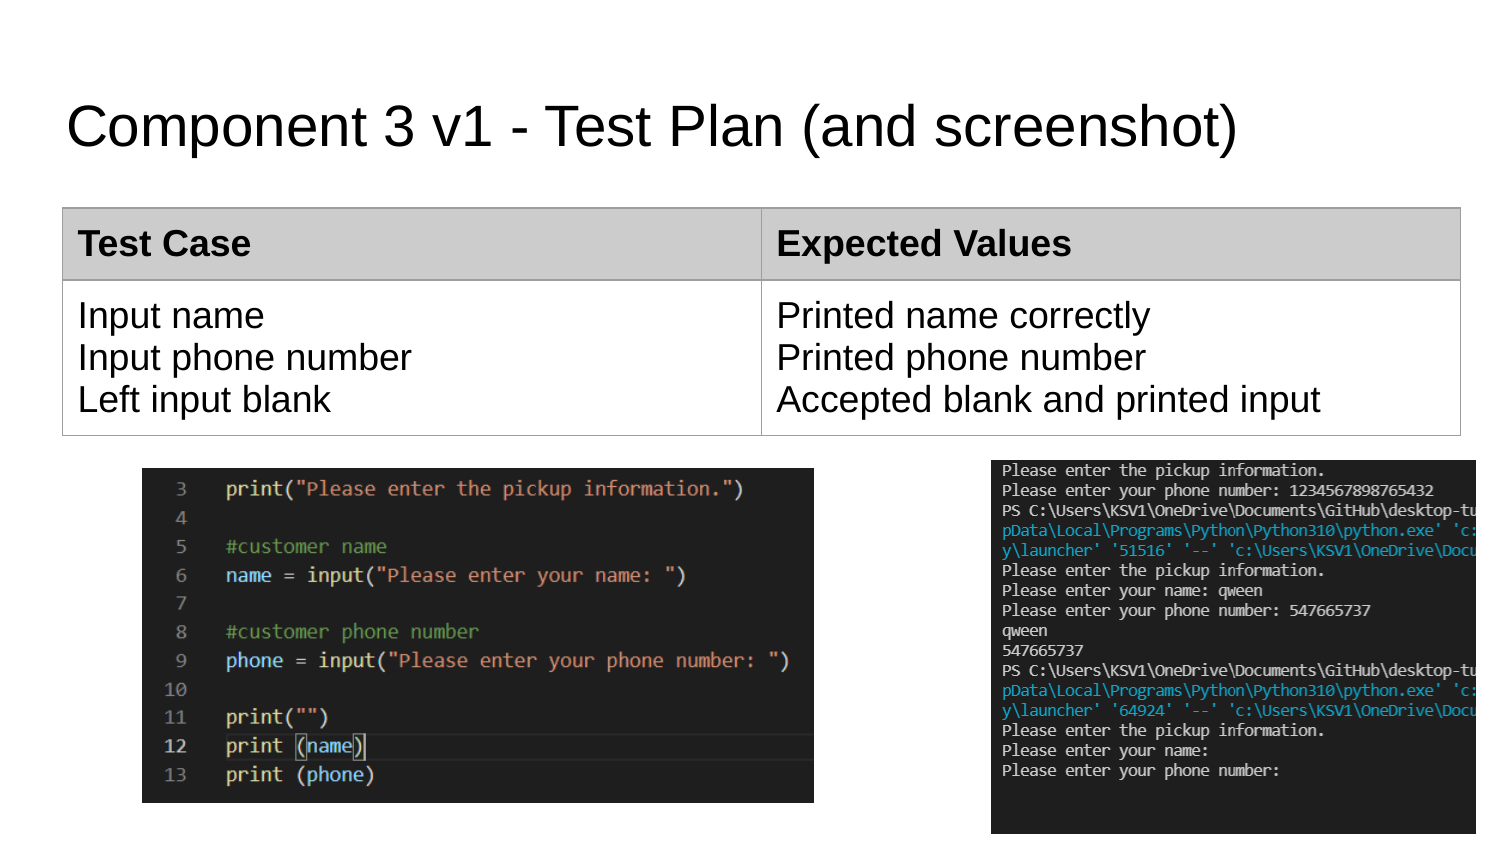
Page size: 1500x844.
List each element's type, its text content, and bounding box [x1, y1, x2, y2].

table_cell Input name Input phone number Left input blank [63, 281, 761, 435]
table_header Expected Values [762, 209, 1460, 279]
table_header Test Case [63, 209, 761, 279]
picture [990, 460, 1476, 834]
picture [142, 468, 815, 803]
table_cell Printed name correctly Printed phone number Accepted blank and printed input [762, 281, 1460, 435]
title Component 3 v1 - Test Plan (and screenshot) [51, 72, 1449, 167]
